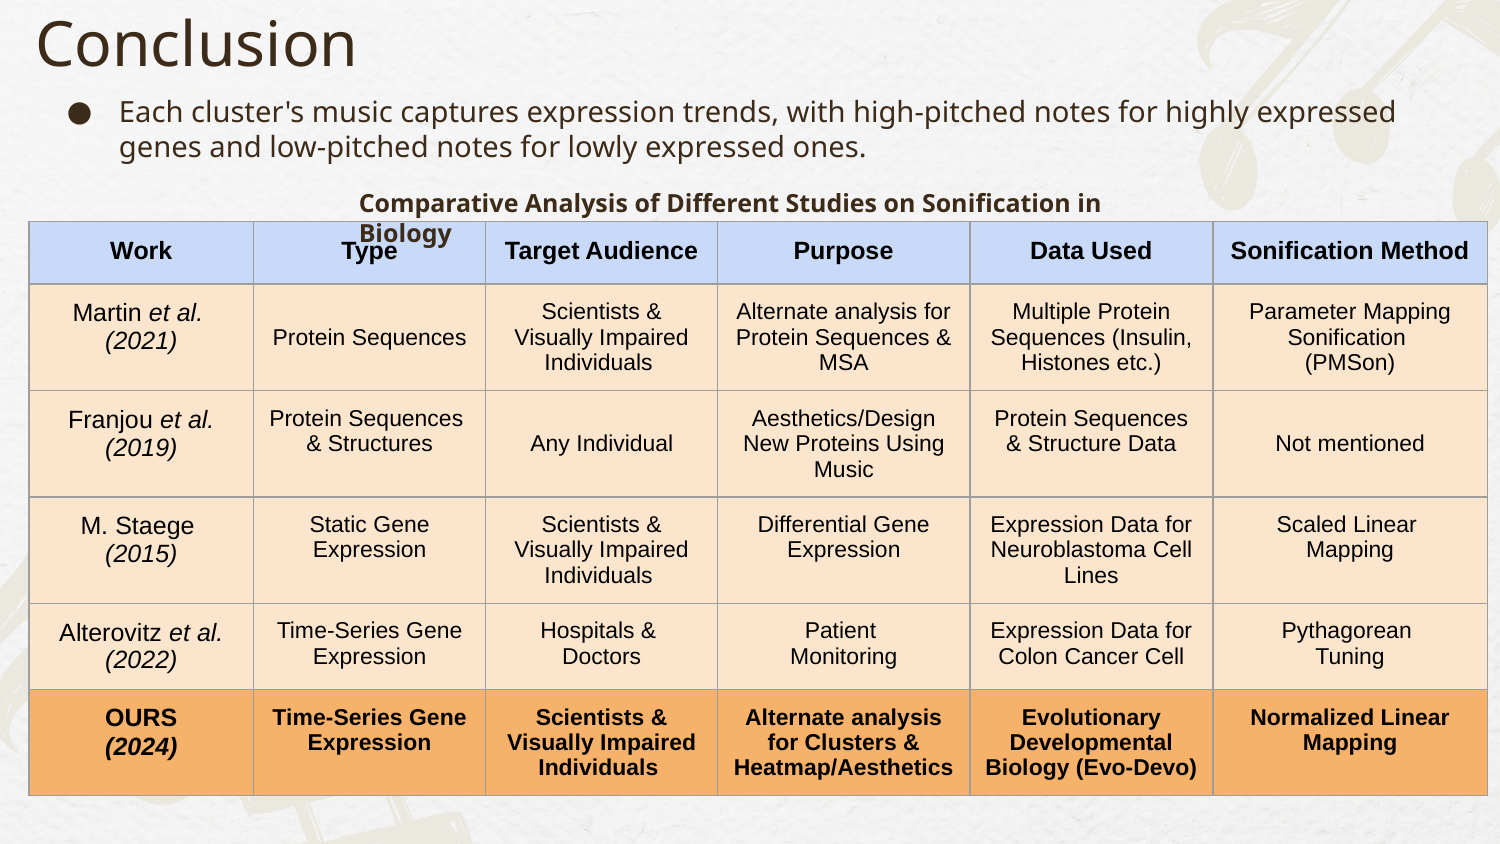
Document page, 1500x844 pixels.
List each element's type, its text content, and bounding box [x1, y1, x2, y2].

table_cell Scaled Linear Mapping [1214, 498, 1487, 603]
table_header Sonification Method [1214, 222, 1487, 283]
table_cell Static Gene Expression [254, 498, 485, 603]
table_cell Hospitals & Doctors [486, 604, 717, 689]
table_header Data Used [971, 222, 1212, 283]
table_cell Any Individual [486, 391, 717, 496]
table_cell Scientists & Visually Impaired Individuals [486, 690, 717, 795]
table_cell Protein Sequences [254, 285, 485, 390]
table_header Work [30, 222, 253, 283]
table_cell Evolutionary Developmental Biology (Evo-Devo) [971, 690, 1212, 795]
table_cell Alternate analysis for Clusters & Heatmap/Aesthetics [718, 690, 969, 795]
table_cell Time-Series Gene Expression [254, 604, 485, 689]
title Conclusion [20, 0, 614, 72]
table_cell Protein Sequences & Structure Data [971, 391, 1212, 496]
table_cell Franjou et al. (2019) [30, 391, 253, 496]
table_header Target Audience [486, 222, 717, 283]
table_cell Scientists & Visually Impaired Individuals [486, 285, 717, 390]
table_cell Patient Monitoring [718, 604, 969, 689]
table_cell Alternate analysis for Protein Sequences & MSA [718, 285, 969, 390]
table_cell M. Staege (2015) [30, 498, 253, 603]
text_box Each cluster's music captures expression trends, with high-pitched notes for highly expressed genes and low-pitched notes for lowly expressed ones. [28, 77, 1471, 180]
table_cell Expression Data for Colon Cancer Cell [971, 604, 1212, 689]
table_cell Protein Sequences & Structures [254, 391, 485, 496]
table_cell Scientists & Visually Impaired Individuals [486, 498, 717, 603]
table_cell Alterovitz et al. (2022) [30, 604, 253, 689]
table_cell Not mentioned [1214, 391, 1487, 496]
table_cell Multiple Protein Sequences (Insulin, Histones etc.) [971, 285, 1212, 390]
table_cell Normalized Linear Mapping [1214, 690, 1487, 795]
text_box Comparative Analysis of Different Studies on Sonification in Biology [343, 172, 1157, 214]
table_header Type [254, 222, 485, 283]
table_header Purpose [718, 222, 969, 283]
table_cell Pythagorean Tuning [1214, 604, 1487, 689]
table_cell Differential Gene Expression [718, 498, 969, 603]
table_cell Parameter Mapping Sonification (PMSon) [1214, 285, 1487, 390]
table_cell Time-Series Gene Expression [254, 690, 485, 795]
table_cell Aesthetics/Design New Proteins Using Music [718, 391, 969, 496]
table_cell OURS (2024) [30, 690, 253, 795]
table_cell Expression Data for Neuroblastoma Cell Lines [971, 498, 1212, 603]
table_cell Martin et al. (2021) [30, 285, 253, 390]
